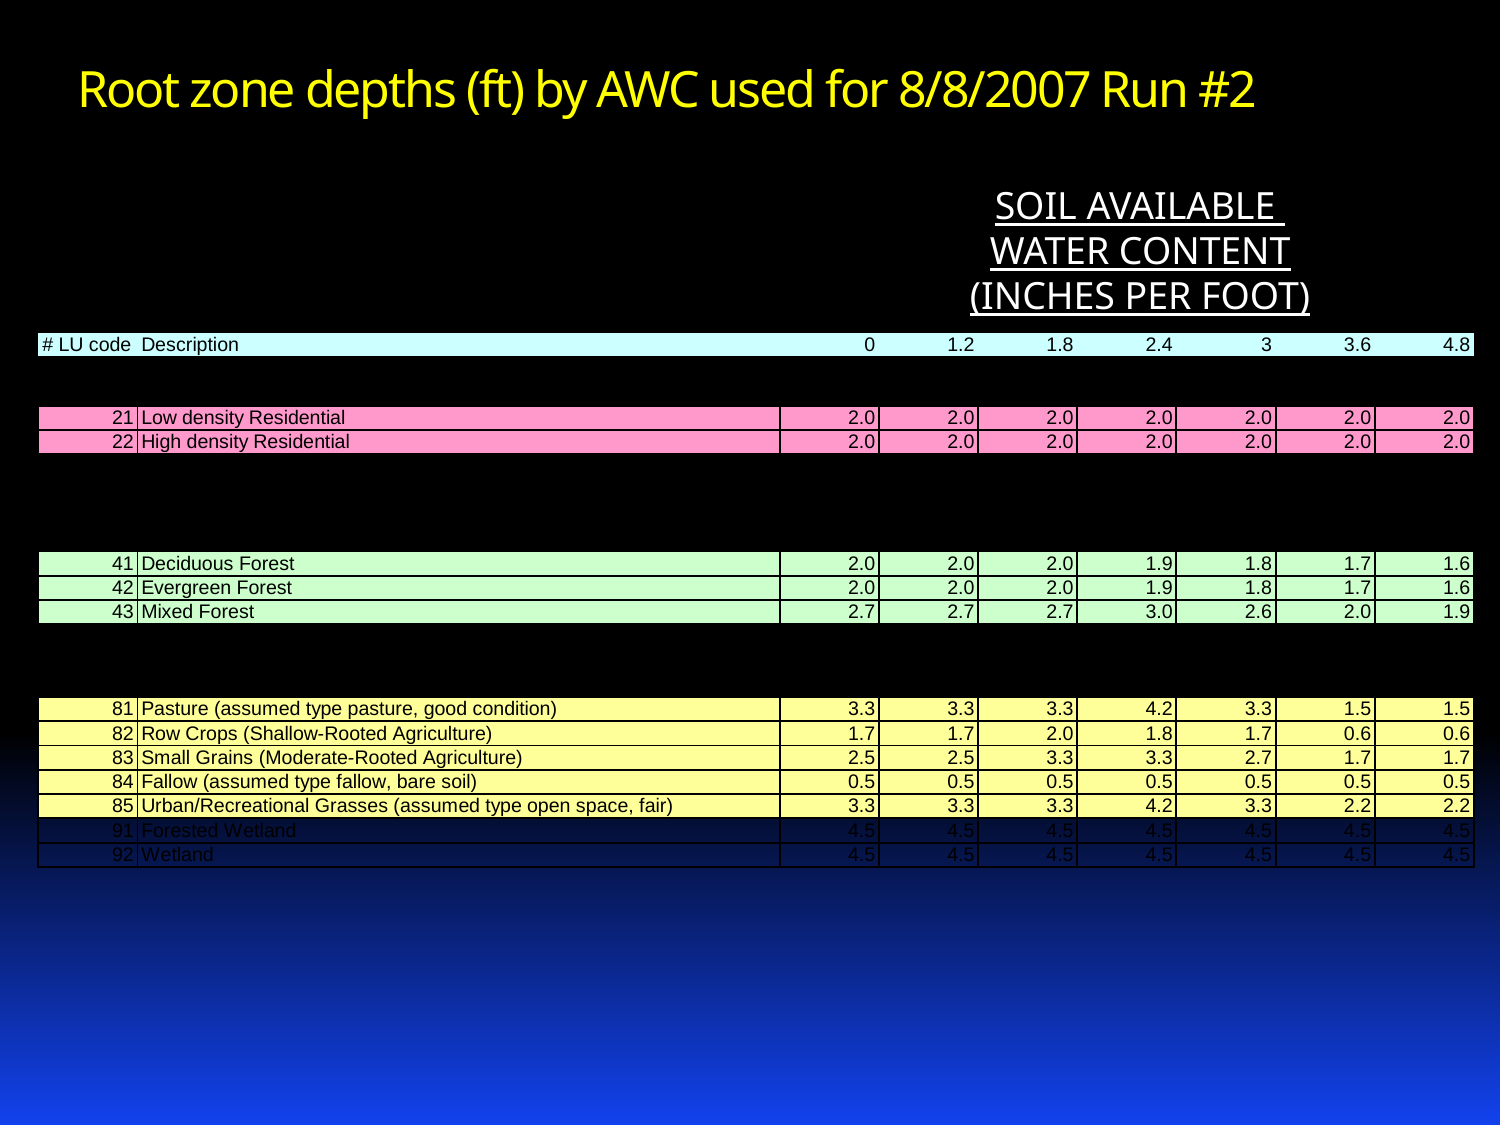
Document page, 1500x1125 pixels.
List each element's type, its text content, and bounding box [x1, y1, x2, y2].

title Root zone depths (ft) by AWC used for 8/8/2007 Run #2 [62, 50, 1463, 154]
text_box SOIL AVAILABLE WATER CONTENT (INCHES PER FOOT) [954, 174, 1326, 323]
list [36, 331, 1476, 869]
